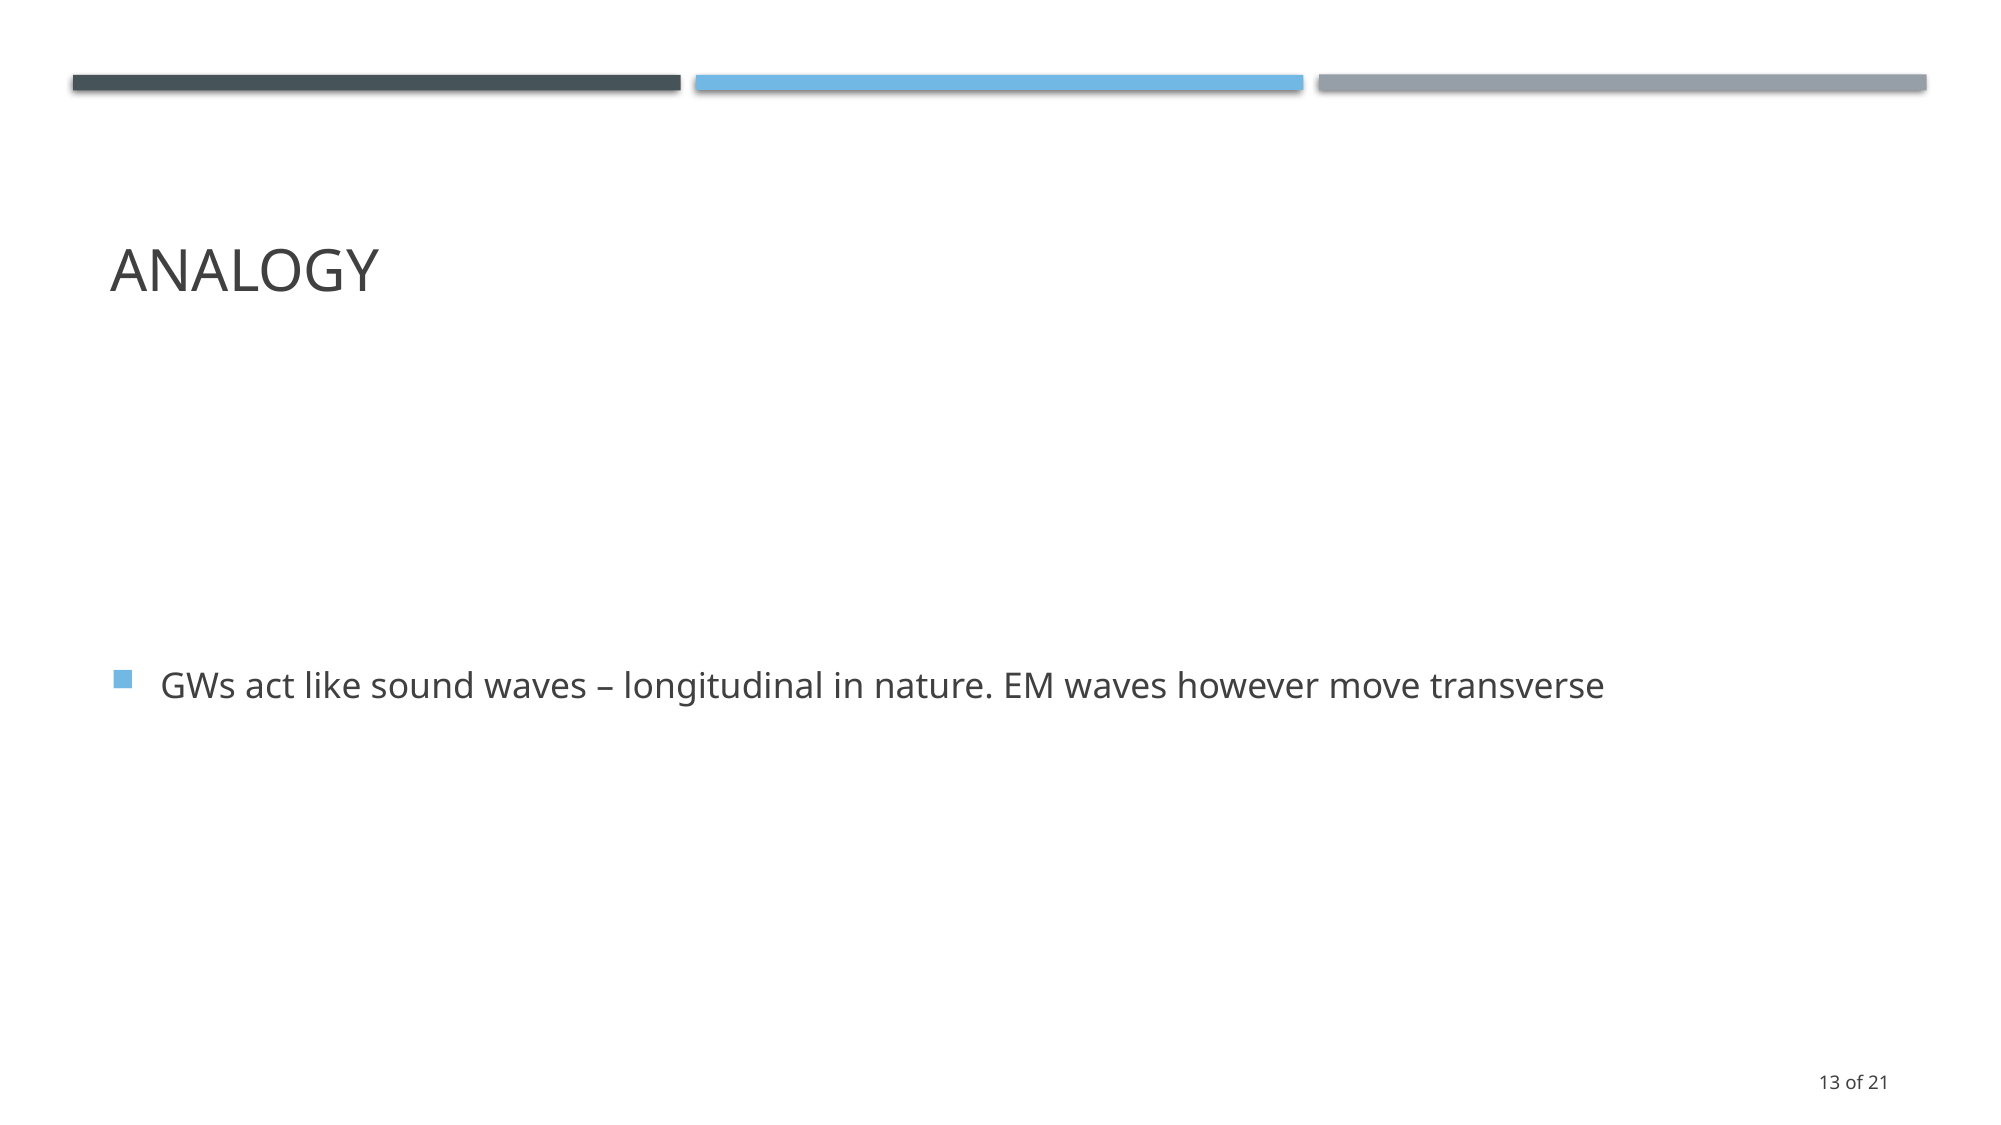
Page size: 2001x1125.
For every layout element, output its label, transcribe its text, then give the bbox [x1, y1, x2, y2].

slide_number 13 of 21 [1732, 1053, 1905, 1114]
title analogy [95, 115, 1905, 311]
list GWs act like sound waves – longitudinal in nature. EM waves however move transverse [95, 383, 1905, 981]
